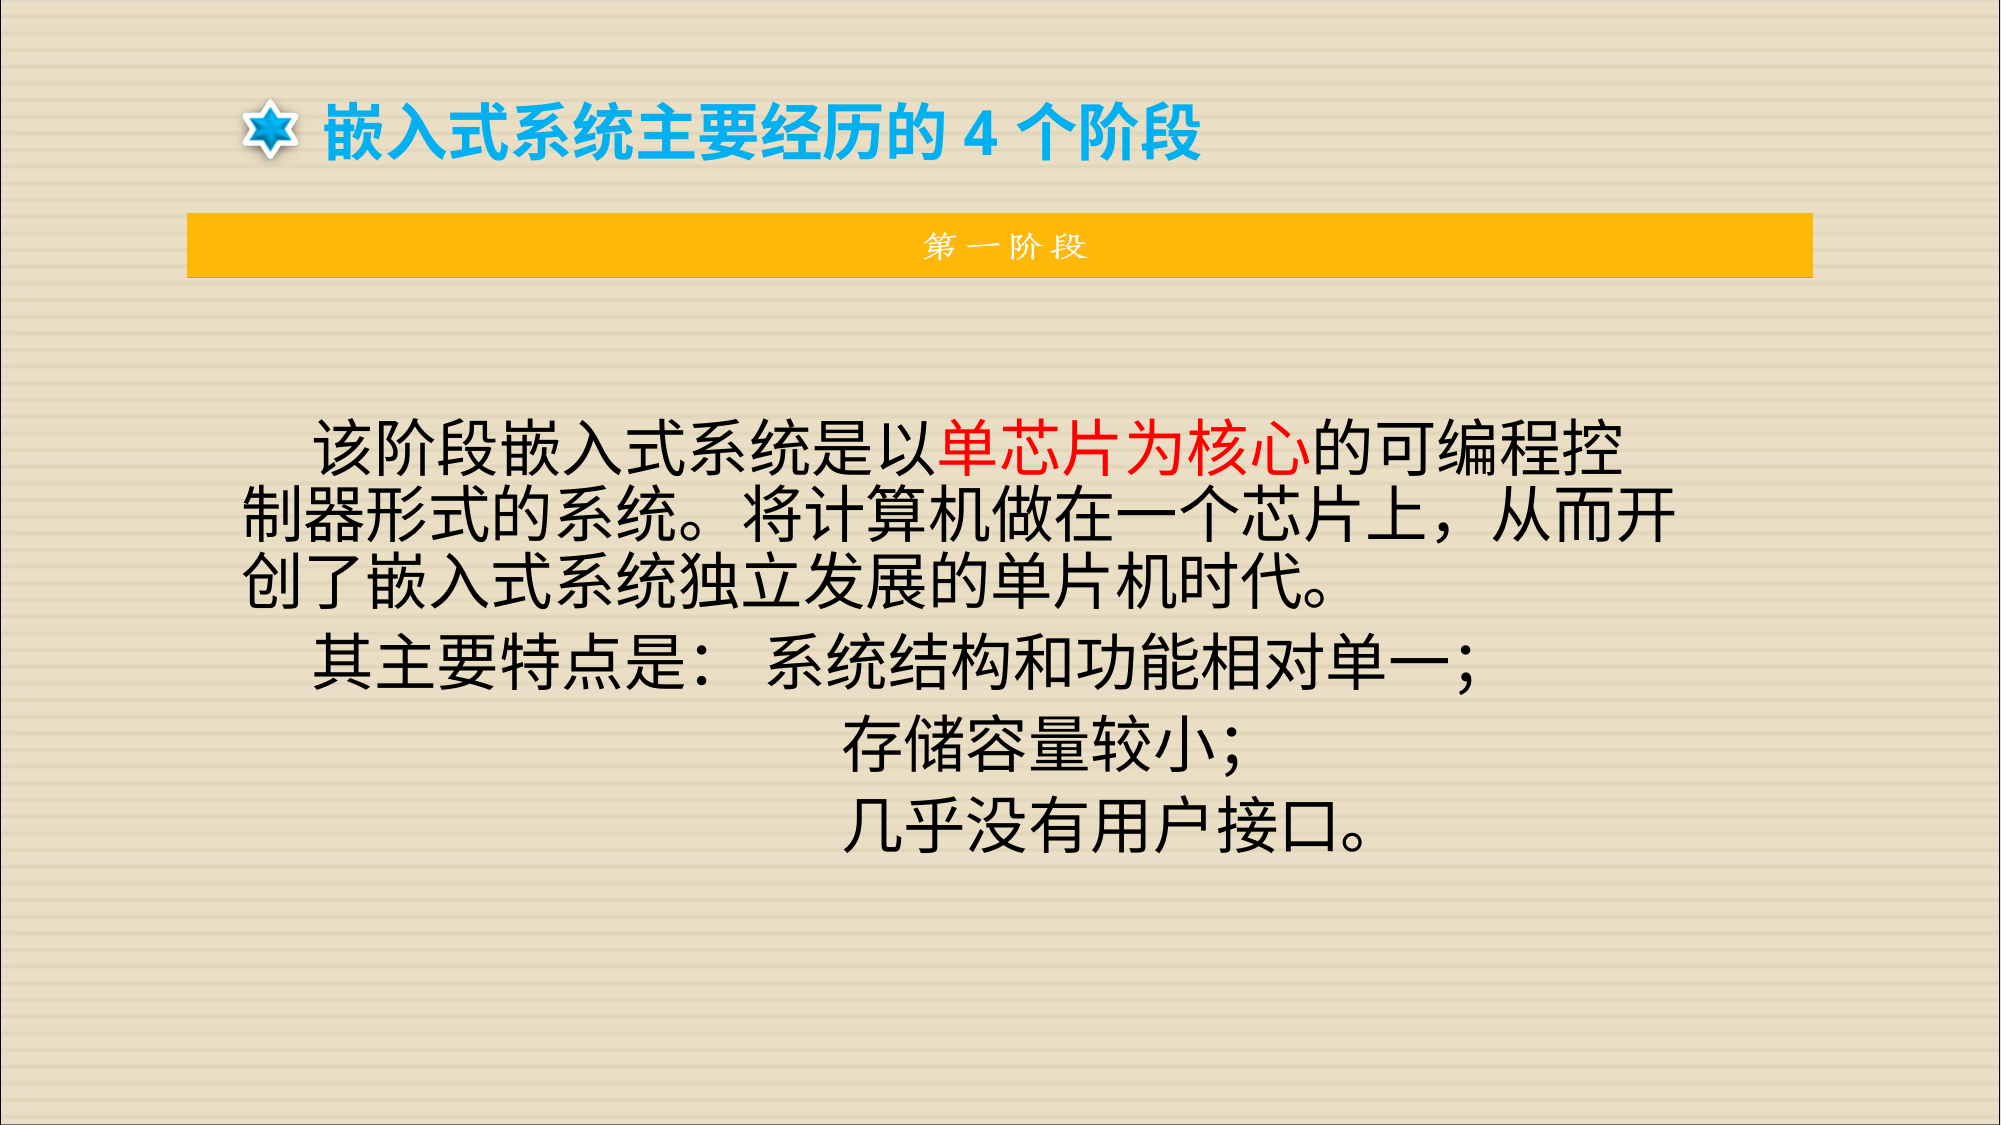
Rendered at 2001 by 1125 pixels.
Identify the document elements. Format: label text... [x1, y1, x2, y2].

text_box 嵌入式系统主要经历的4个阶段 [316, 85, 1218, 176]
picture [0, 0, 2001, 1125]
text_box 该阶段嵌入式系统是以单芯片为核心的可编程控制器形式的系统。将计算机做在一个芯片上，从而开创了嵌入式系统独立发展的单片机时代。 其主要特点是： 系统结构和功能相对单一； 存储容量较小； 几乎没有用户接口。 [226, 409, 1698, 869]
